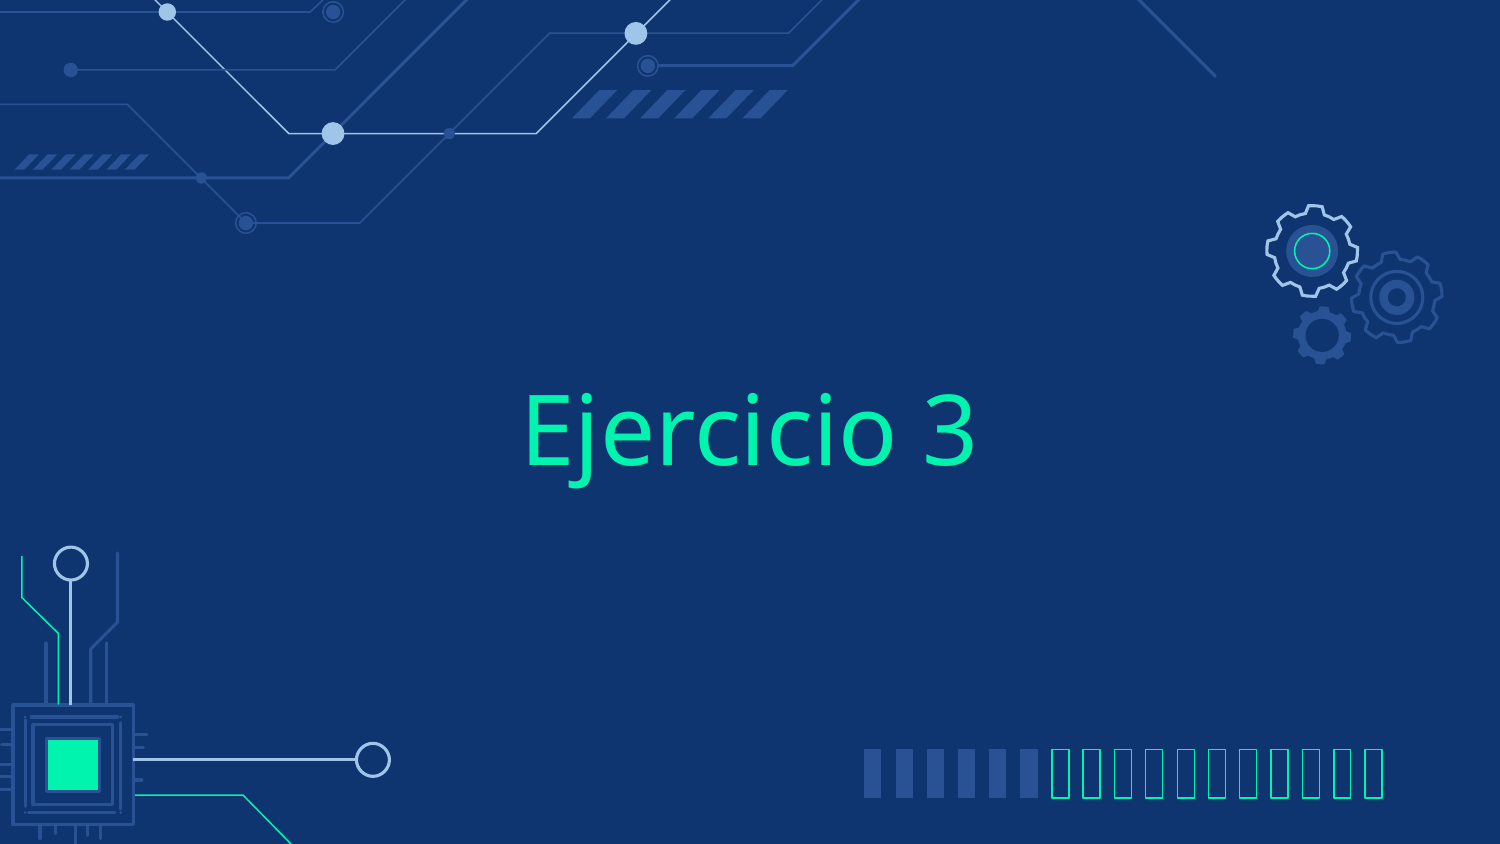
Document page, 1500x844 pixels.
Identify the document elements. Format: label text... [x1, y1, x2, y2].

title Ejercicio 3 [418, 364, 1082, 489]
